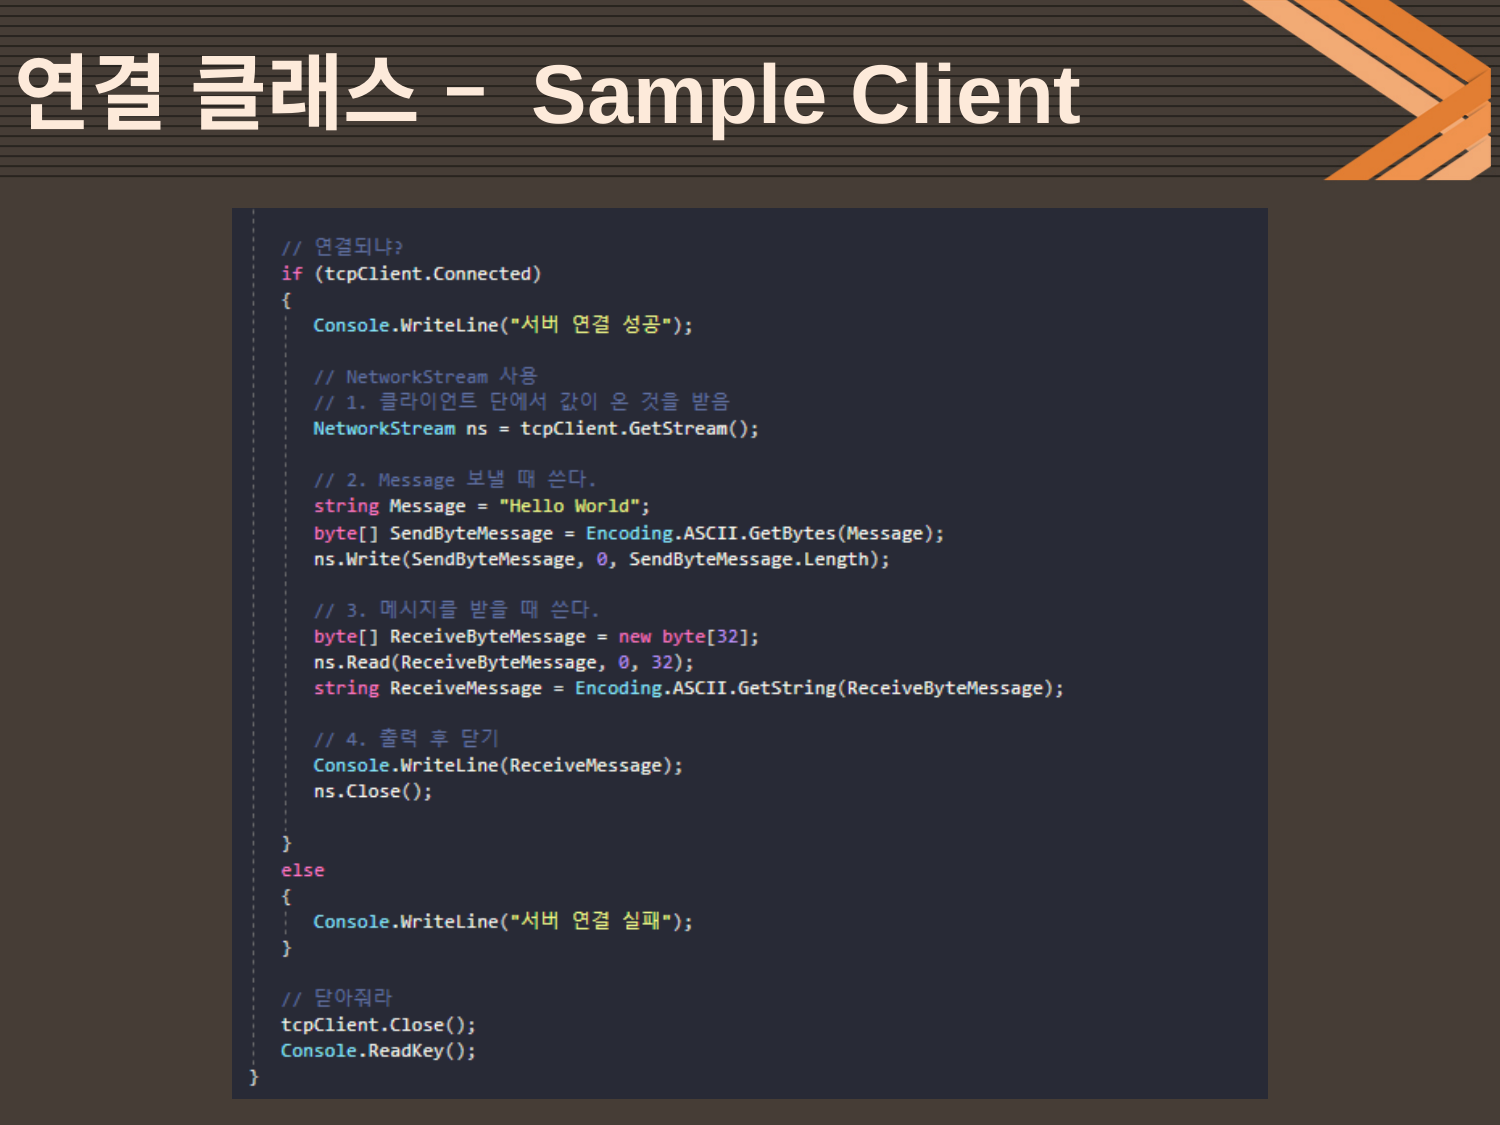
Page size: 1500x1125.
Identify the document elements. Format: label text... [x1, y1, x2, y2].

title 연결 클래스 – Sample Client [0, 2, 1500, 179]
picture [0, 179, 1500, 1125]
